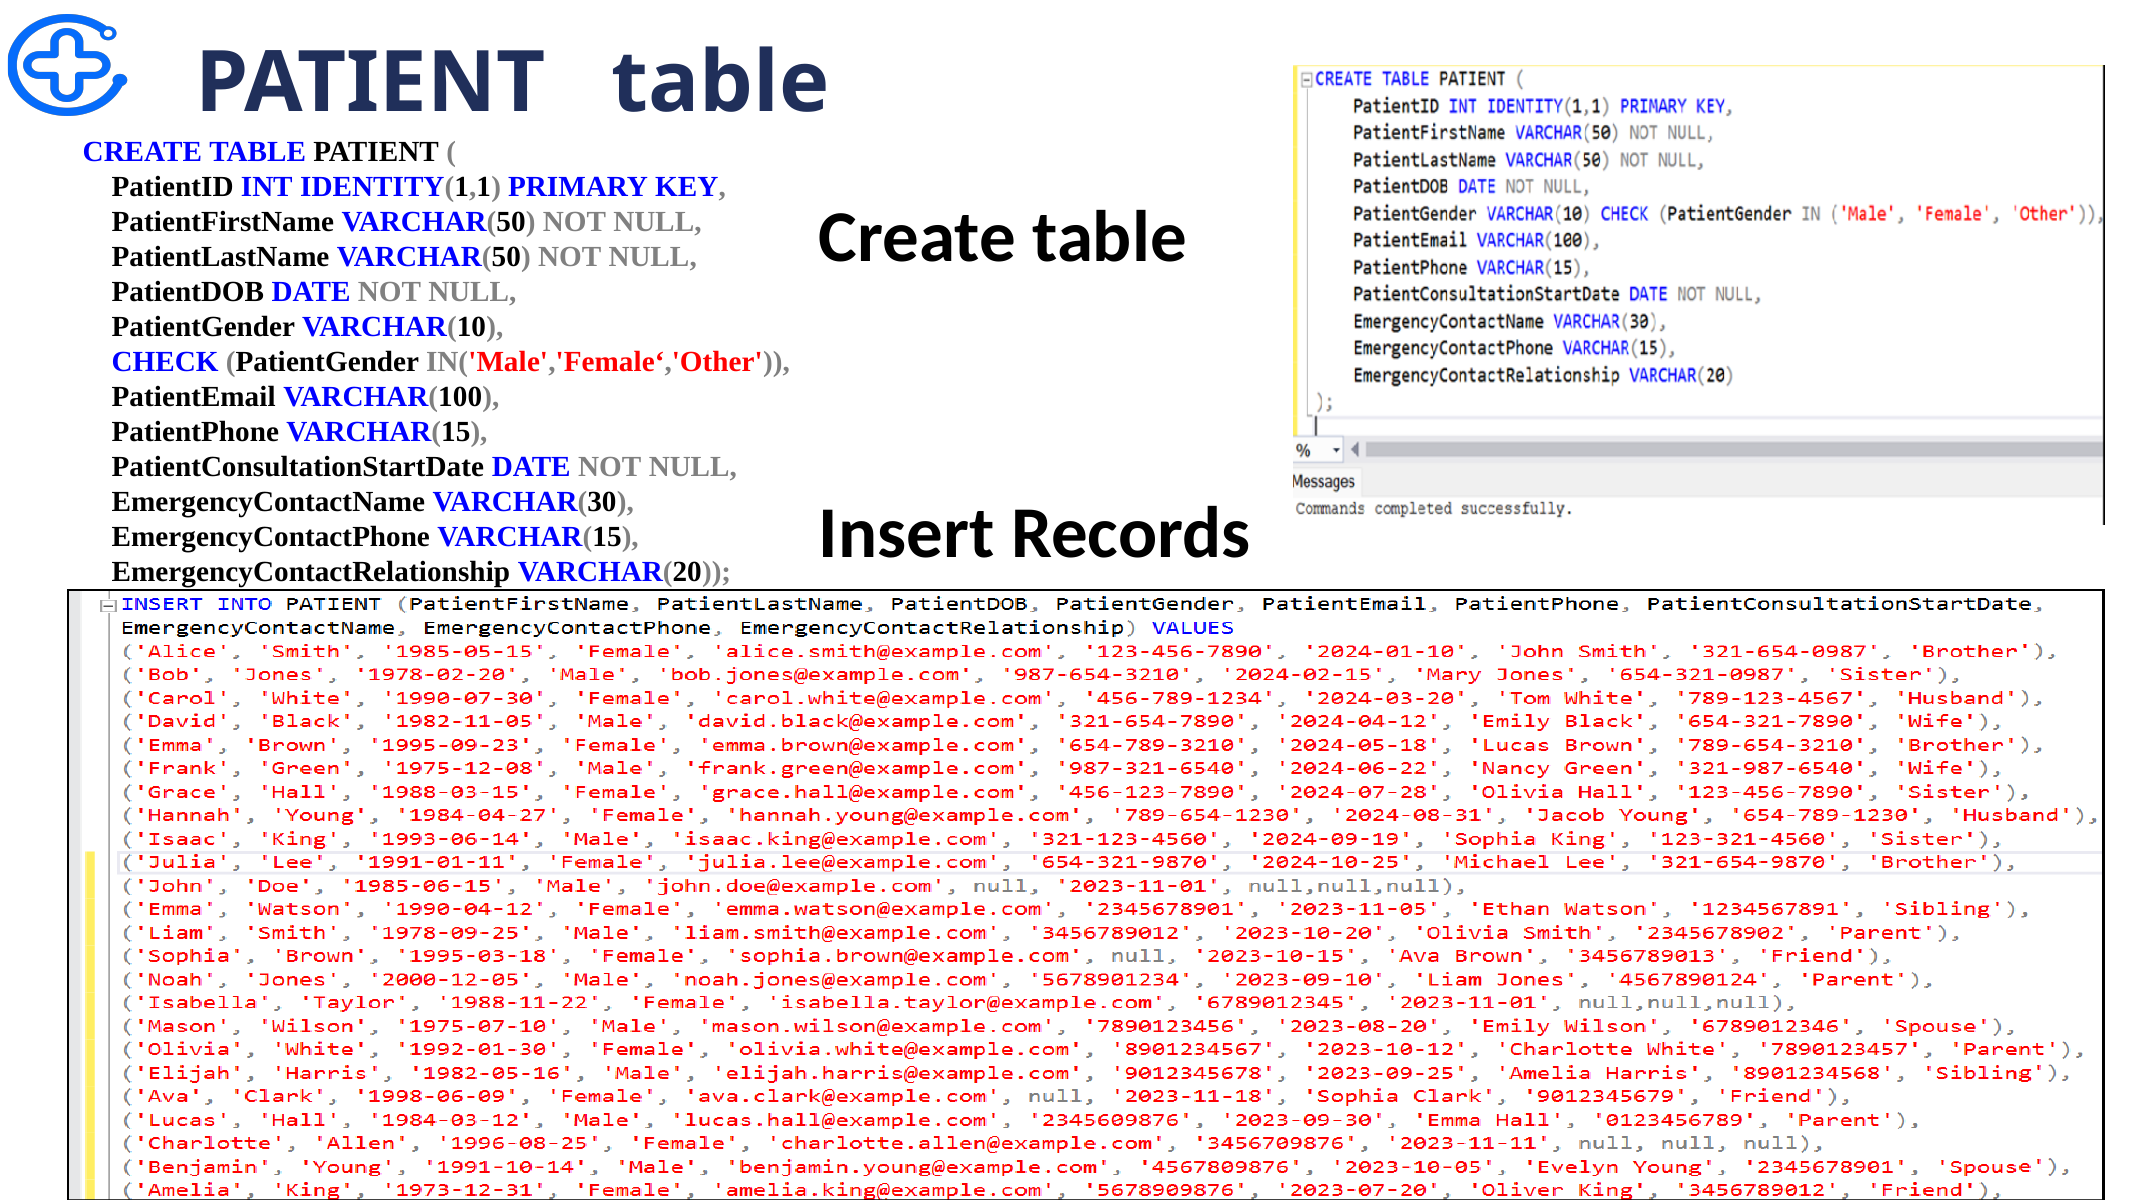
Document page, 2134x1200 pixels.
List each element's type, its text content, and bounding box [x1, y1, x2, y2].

text_box PATIENT table [0, 9, 1270, 128]
text_box Create table [804, 180, 1288, 329]
picture [67, 588, 2106, 1200]
text_box Insert Records [804, 476, 1457, 580]
text_box [7, 14, 128, 117]
text_box CREATE TABLE PATIENT ( PatientID INT IDENTITY(1,1) PRIMARY KEY, PatientFirstName VARCHAR(50) NOT NULL, PatientLastName VARCHAR(50) NOT NULL, PatientDOB DATE NOT NULL, PatientGender VARCHAR(10), CHECK (PatientGender IN('Male','Female‘,'Other')), PatientEmail VARCHAR(100), PatientPhone VARCHAR(15), PatientConsultationStartDate DATE NOT NULL, EmergencyContactName VARCHAR(30), EmergencyContactPhone VARCHAR(15), EmergencyContactRelationship VARCHAR(20)); [67, 124, 1017, 588]
picture [1293, 65, 2106, 526]
